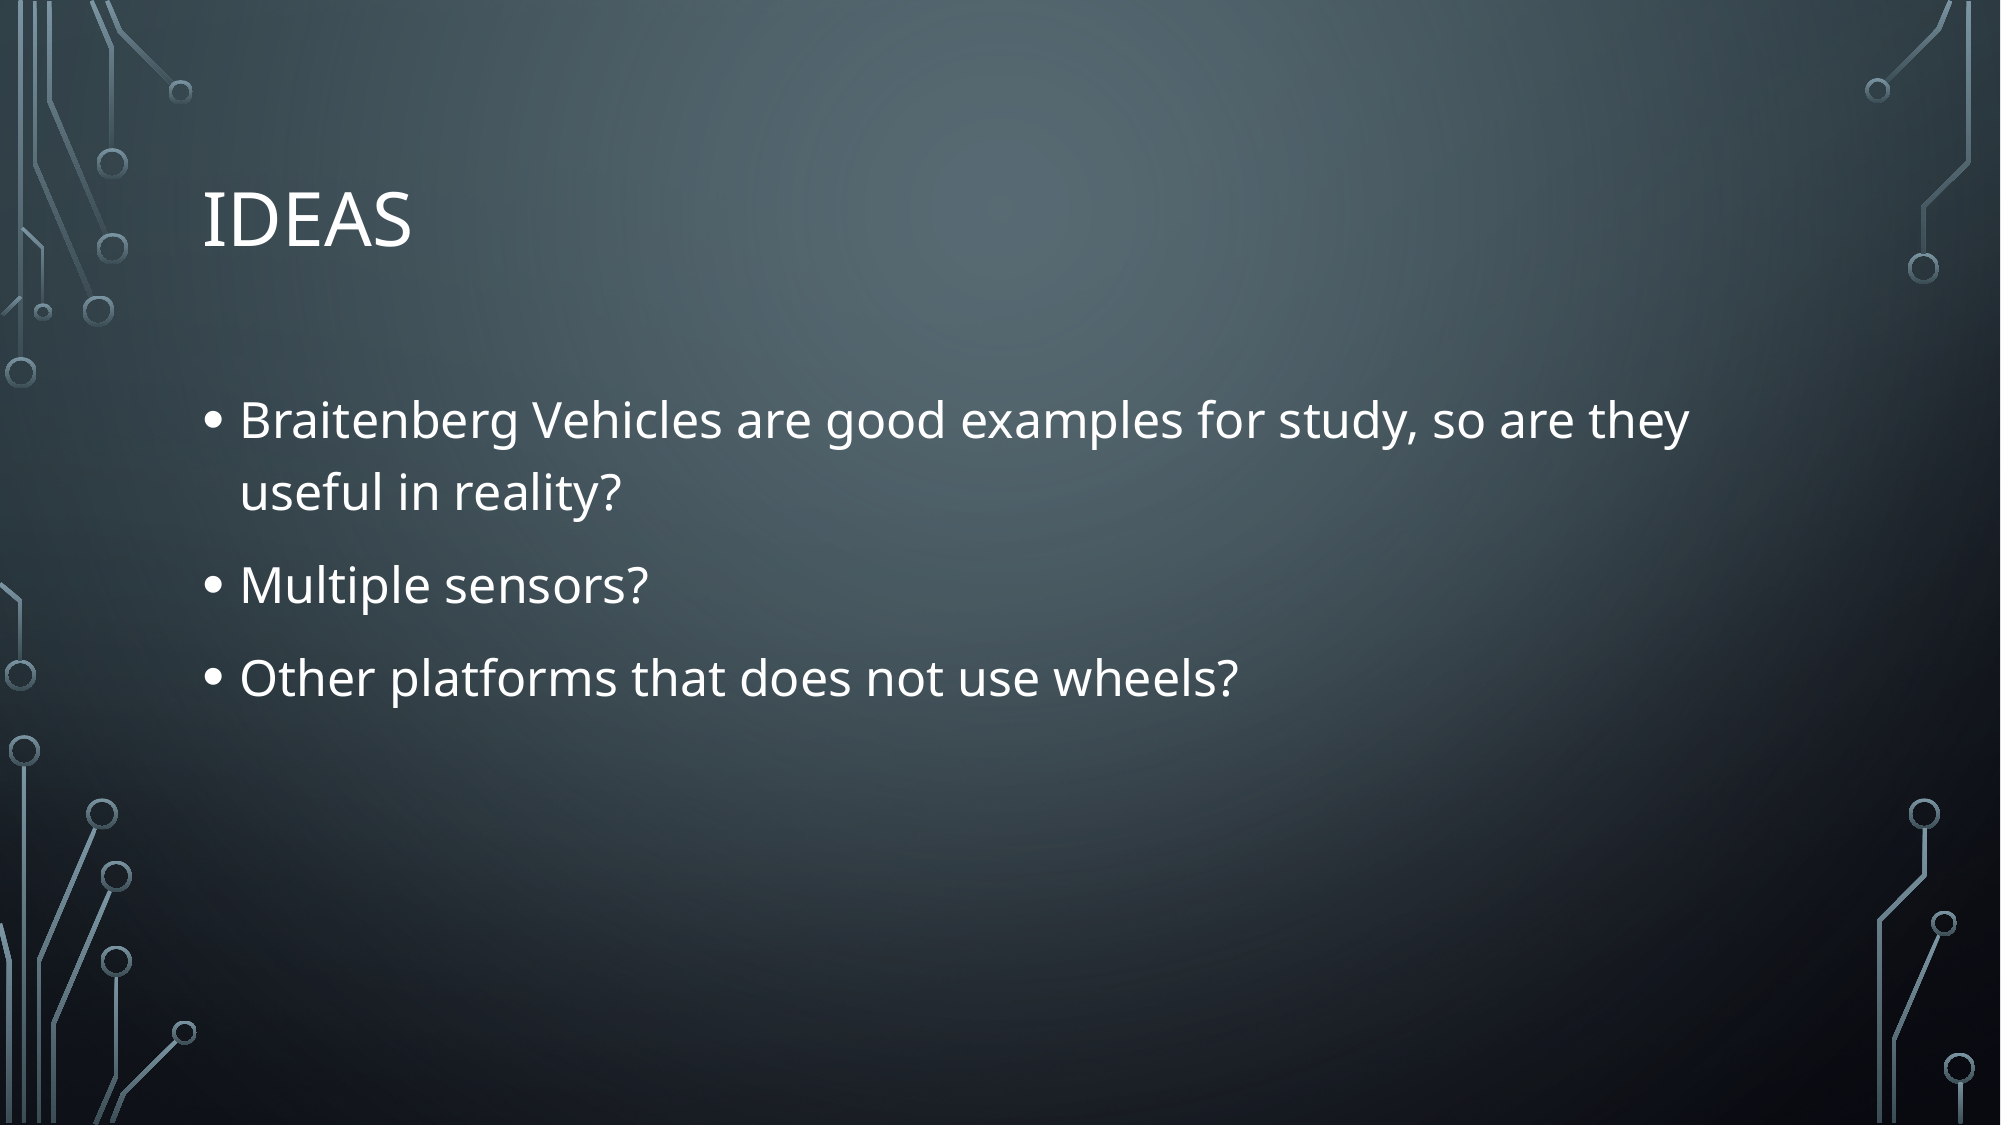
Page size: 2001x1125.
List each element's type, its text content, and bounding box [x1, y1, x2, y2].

title ideas [187, 101, 1813, 344]
list Braitenberg Vehicles are good examples for study, so are they useful in reality? Multiple sensors? Other platforms that does not use wheels? [187, 369, 1813, 950]
